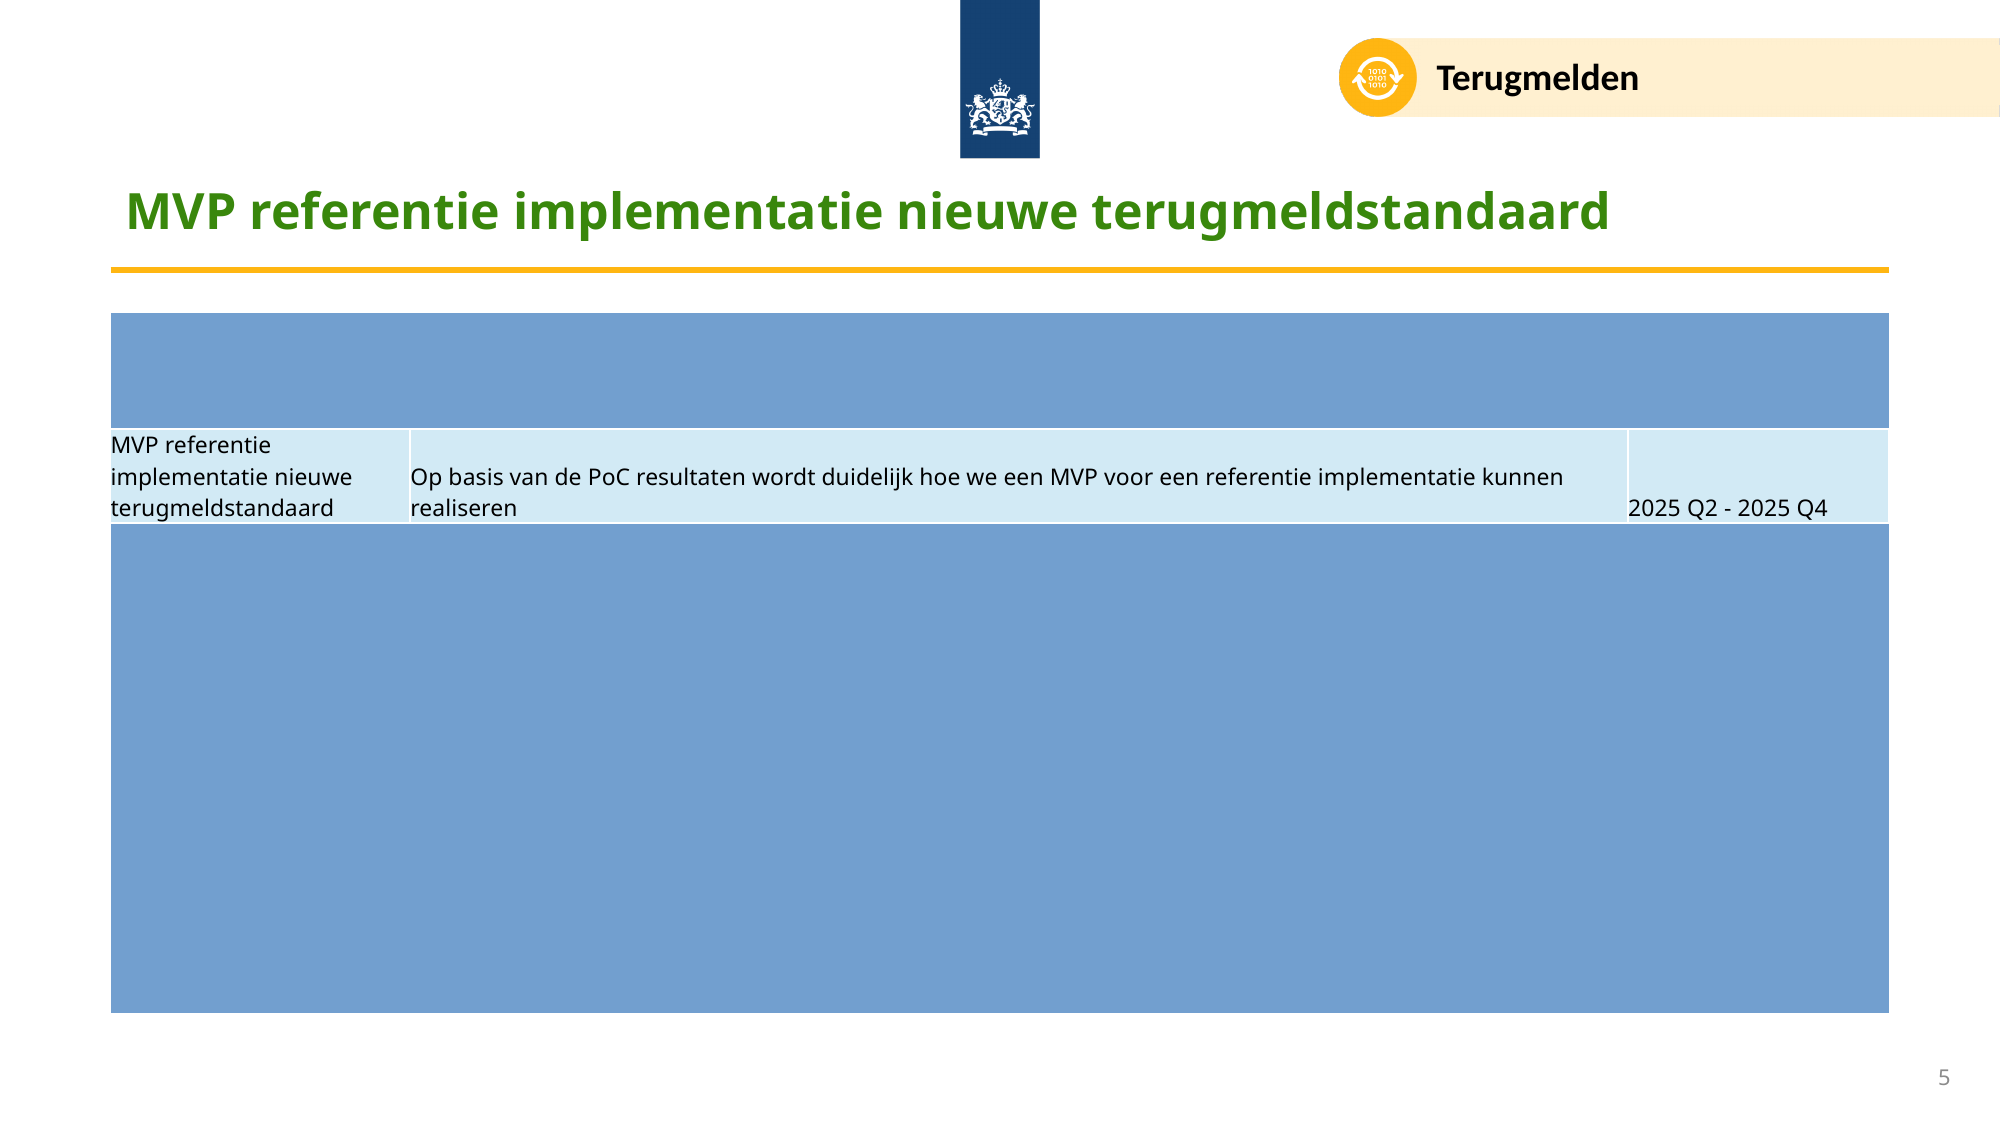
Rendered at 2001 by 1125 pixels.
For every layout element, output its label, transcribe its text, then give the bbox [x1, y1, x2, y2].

text_box Terugmelden [1421, 45, 2000, 105]
slide_number 5 [1837, 1048, 1966, 1109]
title MVP referentie implementatie nieuwe terugmeldstandaard [110, 141, 1890, 248]
table_header 2025 Q2 - 2025 Q4 [1629, 430, 1888, 522]
table_header MVP referentie implementatie nieuwe terugmeldstandaard [111, 430, 409, 522]
picture [1338, 38, 2000, 117]
table_header Op basis van de PoC resultaten wordt duidelijk hoe we een MVP voor een referentie implementatie kunnen realiseren [411, 430, 1627, 522]
picture [960, 0, 1040, 141]
